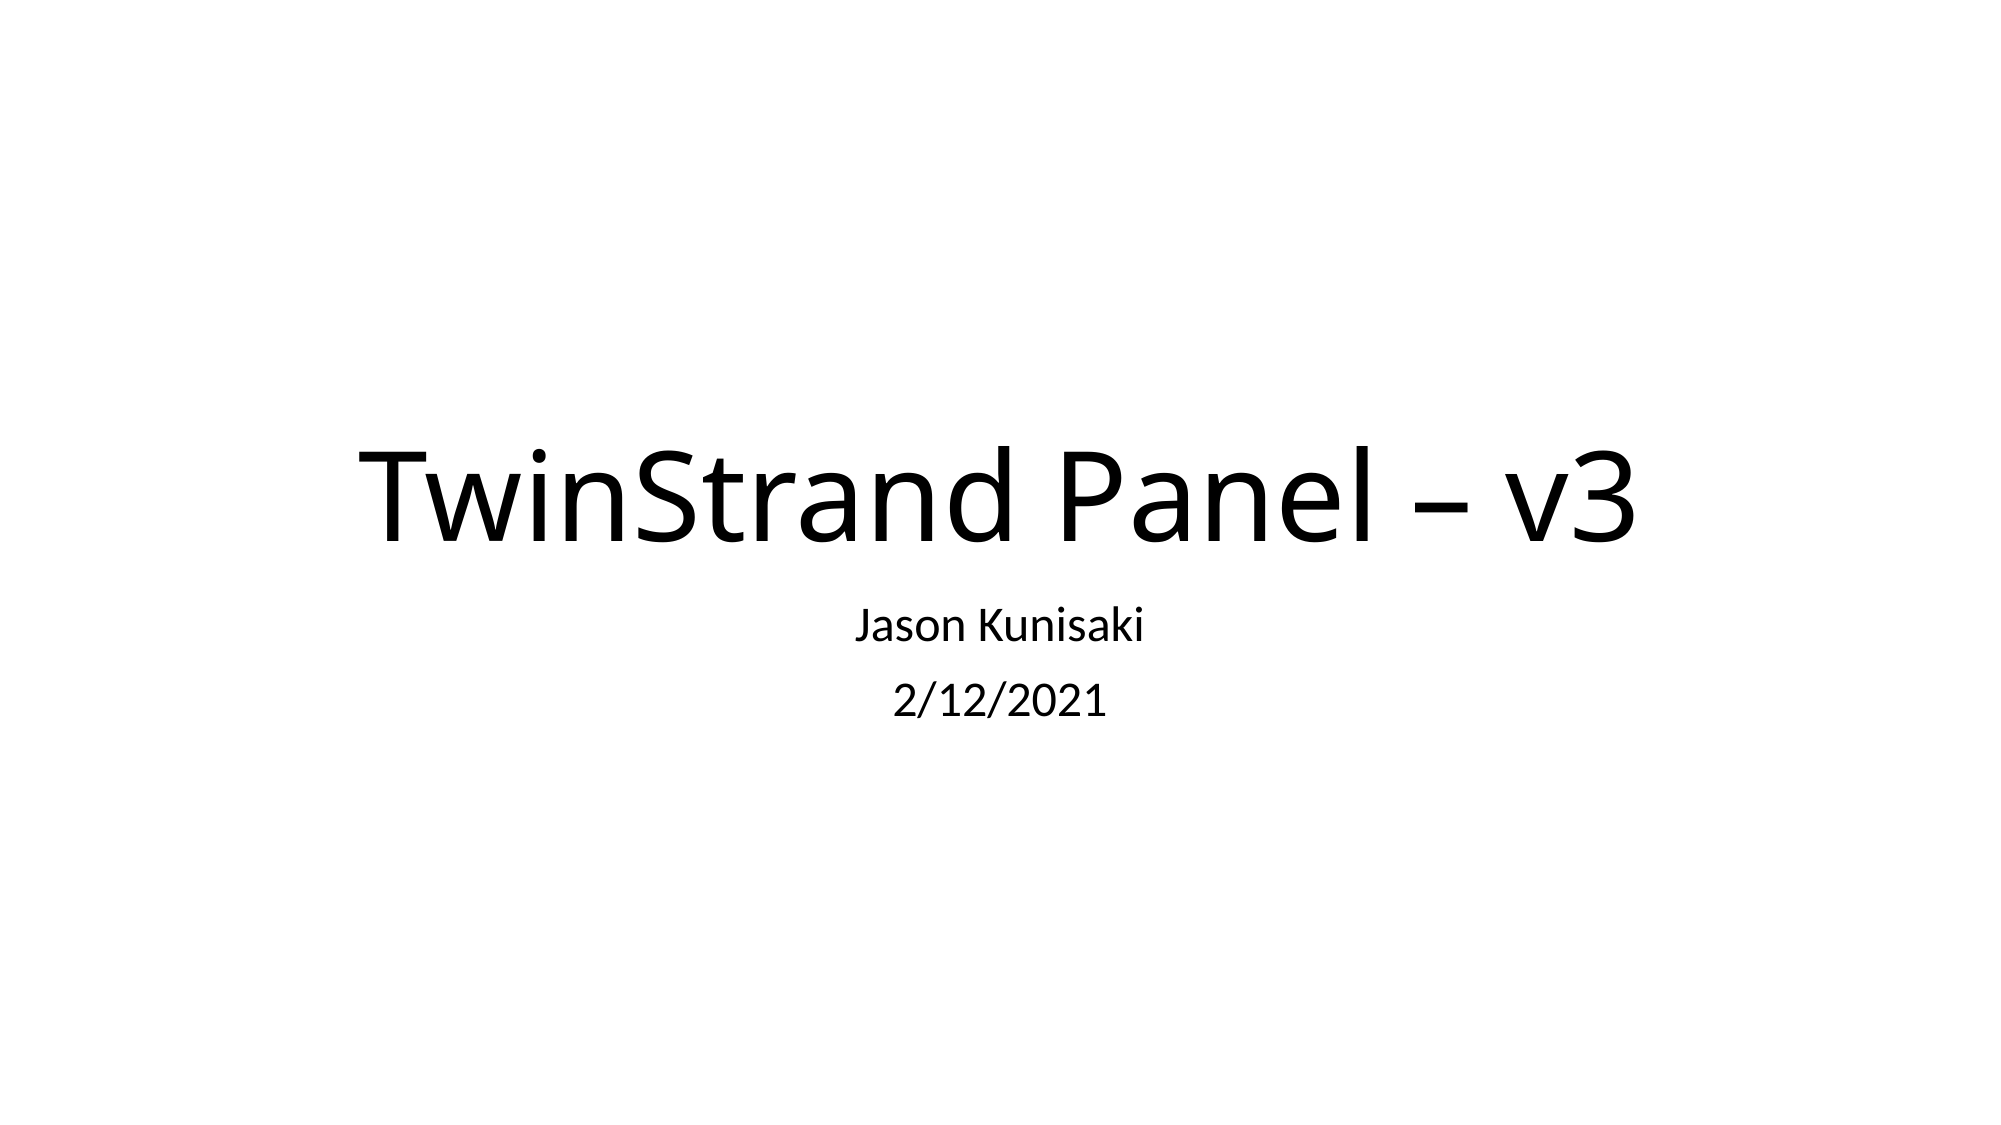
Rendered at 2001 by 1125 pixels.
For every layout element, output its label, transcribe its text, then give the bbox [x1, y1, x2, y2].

subtitle Jason Kunisaki 2/12/2021 [249, 590, 1750, 863]
title TwinStrand Panel – v3 [249, 184, 1750, 576]
